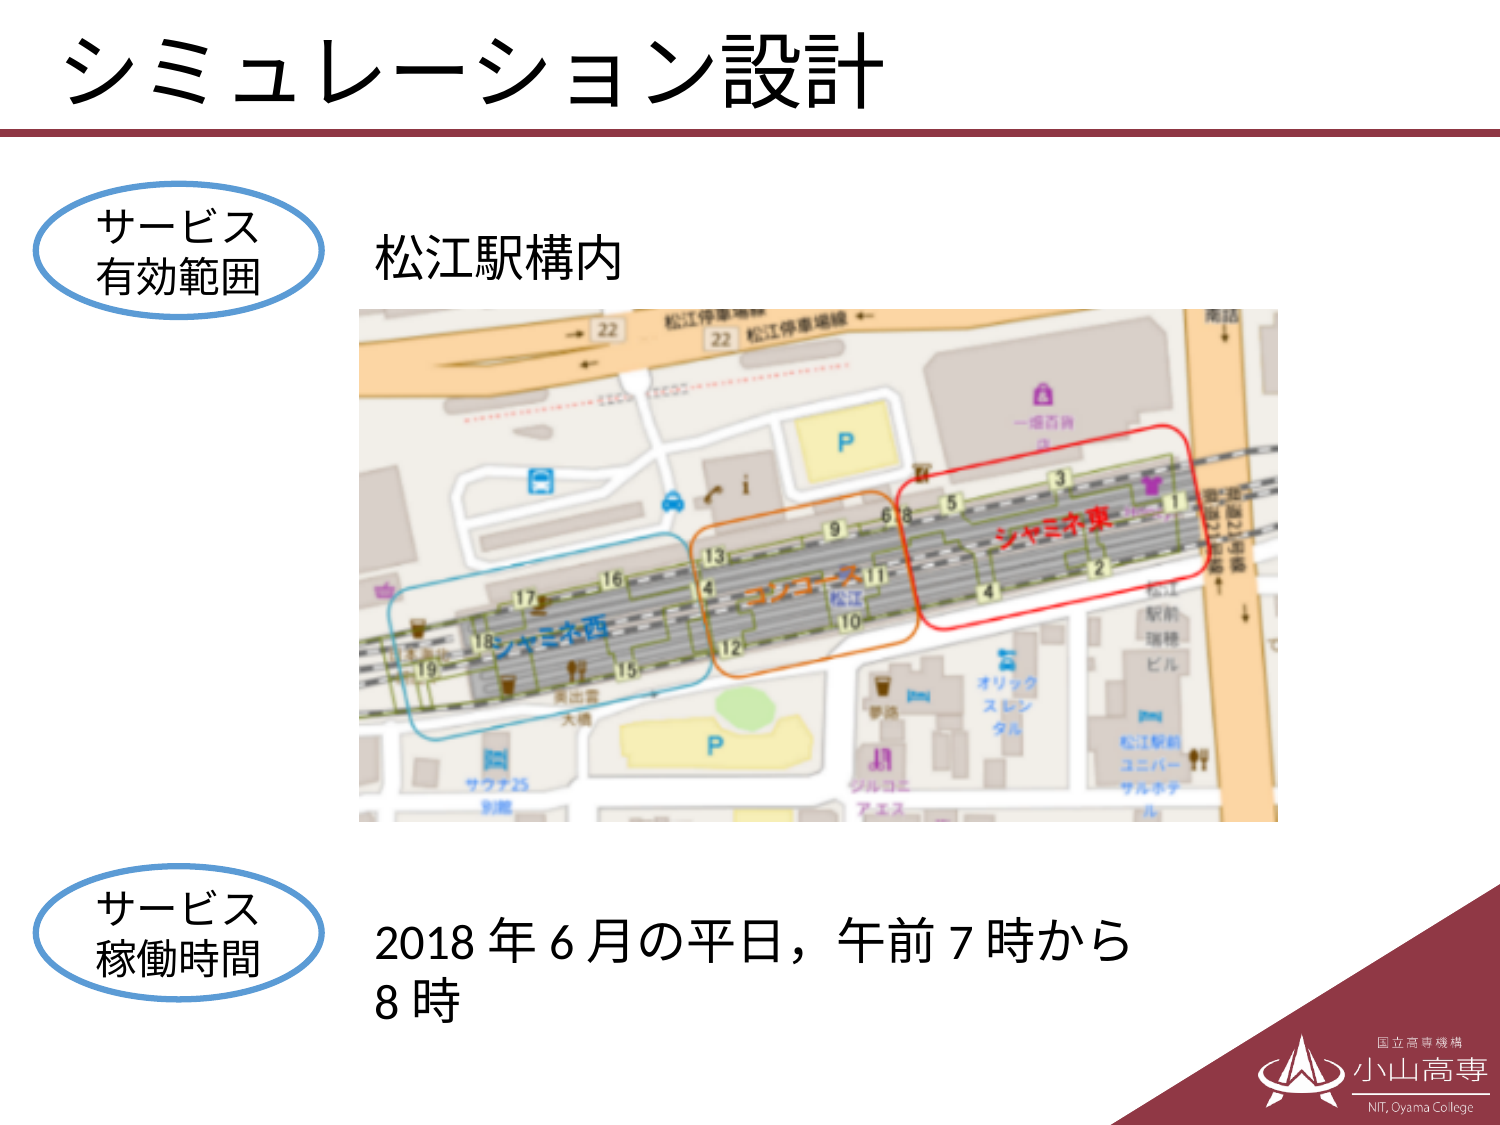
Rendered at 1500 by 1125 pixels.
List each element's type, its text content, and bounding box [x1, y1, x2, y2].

text_box サービス有効範囲 [34, 182, 323, 319]
picture [1112, 885, 1500, 1125]
text_box 松江駅構内 [359, 219, 786, 294]
picture [0, 129, 1500, 137]
text_box 2018年6月の平日，午前7時から8時 [359, 902, 1168, 1038]
picture [359, 309, 1278, 822]
text_box サービス稼働時間 [34, 865, 323, 1001]
title シミュレーション設計 [42, 20, 1294, 130]
